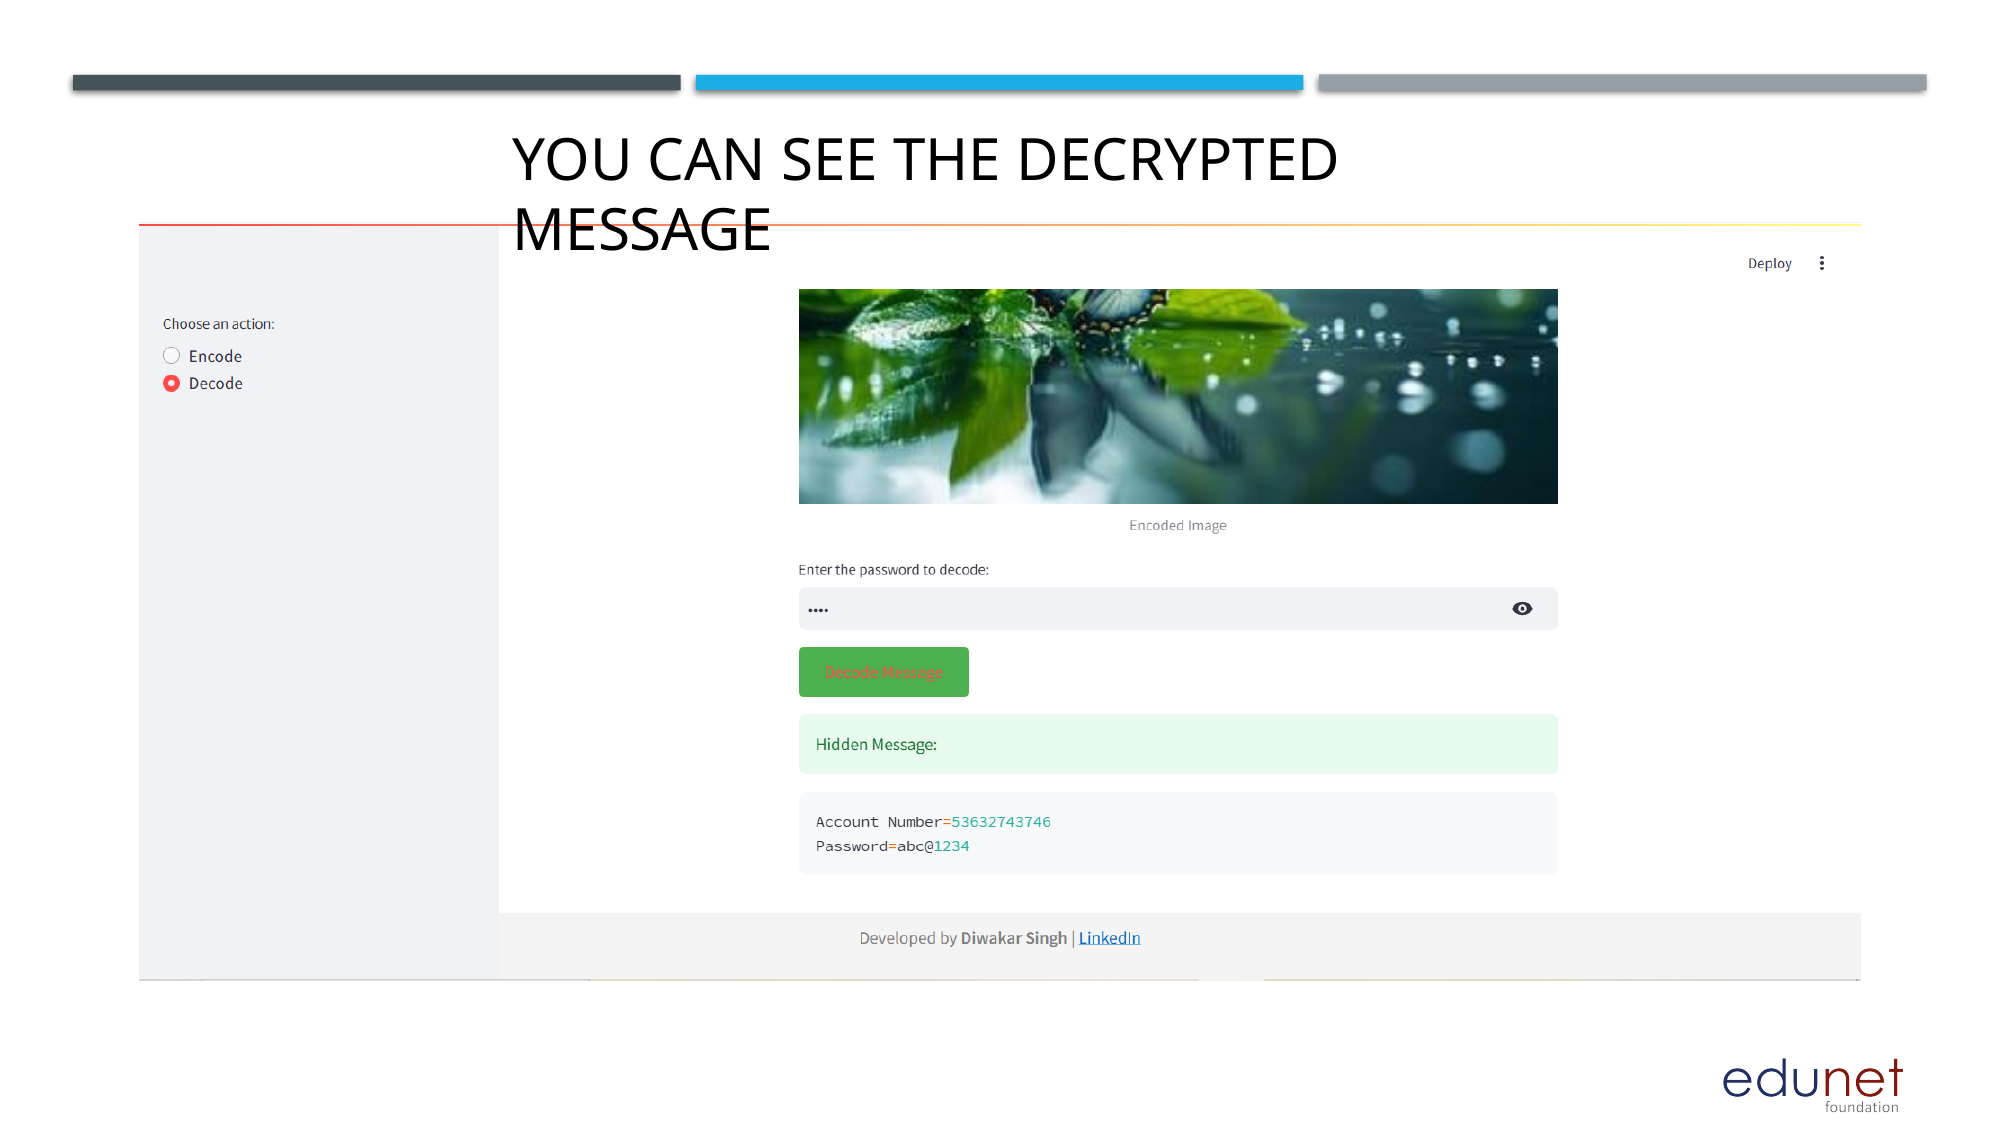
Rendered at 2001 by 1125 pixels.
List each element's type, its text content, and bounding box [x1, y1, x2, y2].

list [138, 212, 1862, 981]
picture [1719, 1056, 1905, 1116]
text_box YOU CAN SEE THE DECRYPTED MESSAGE [498, 114, 1585, 212]
